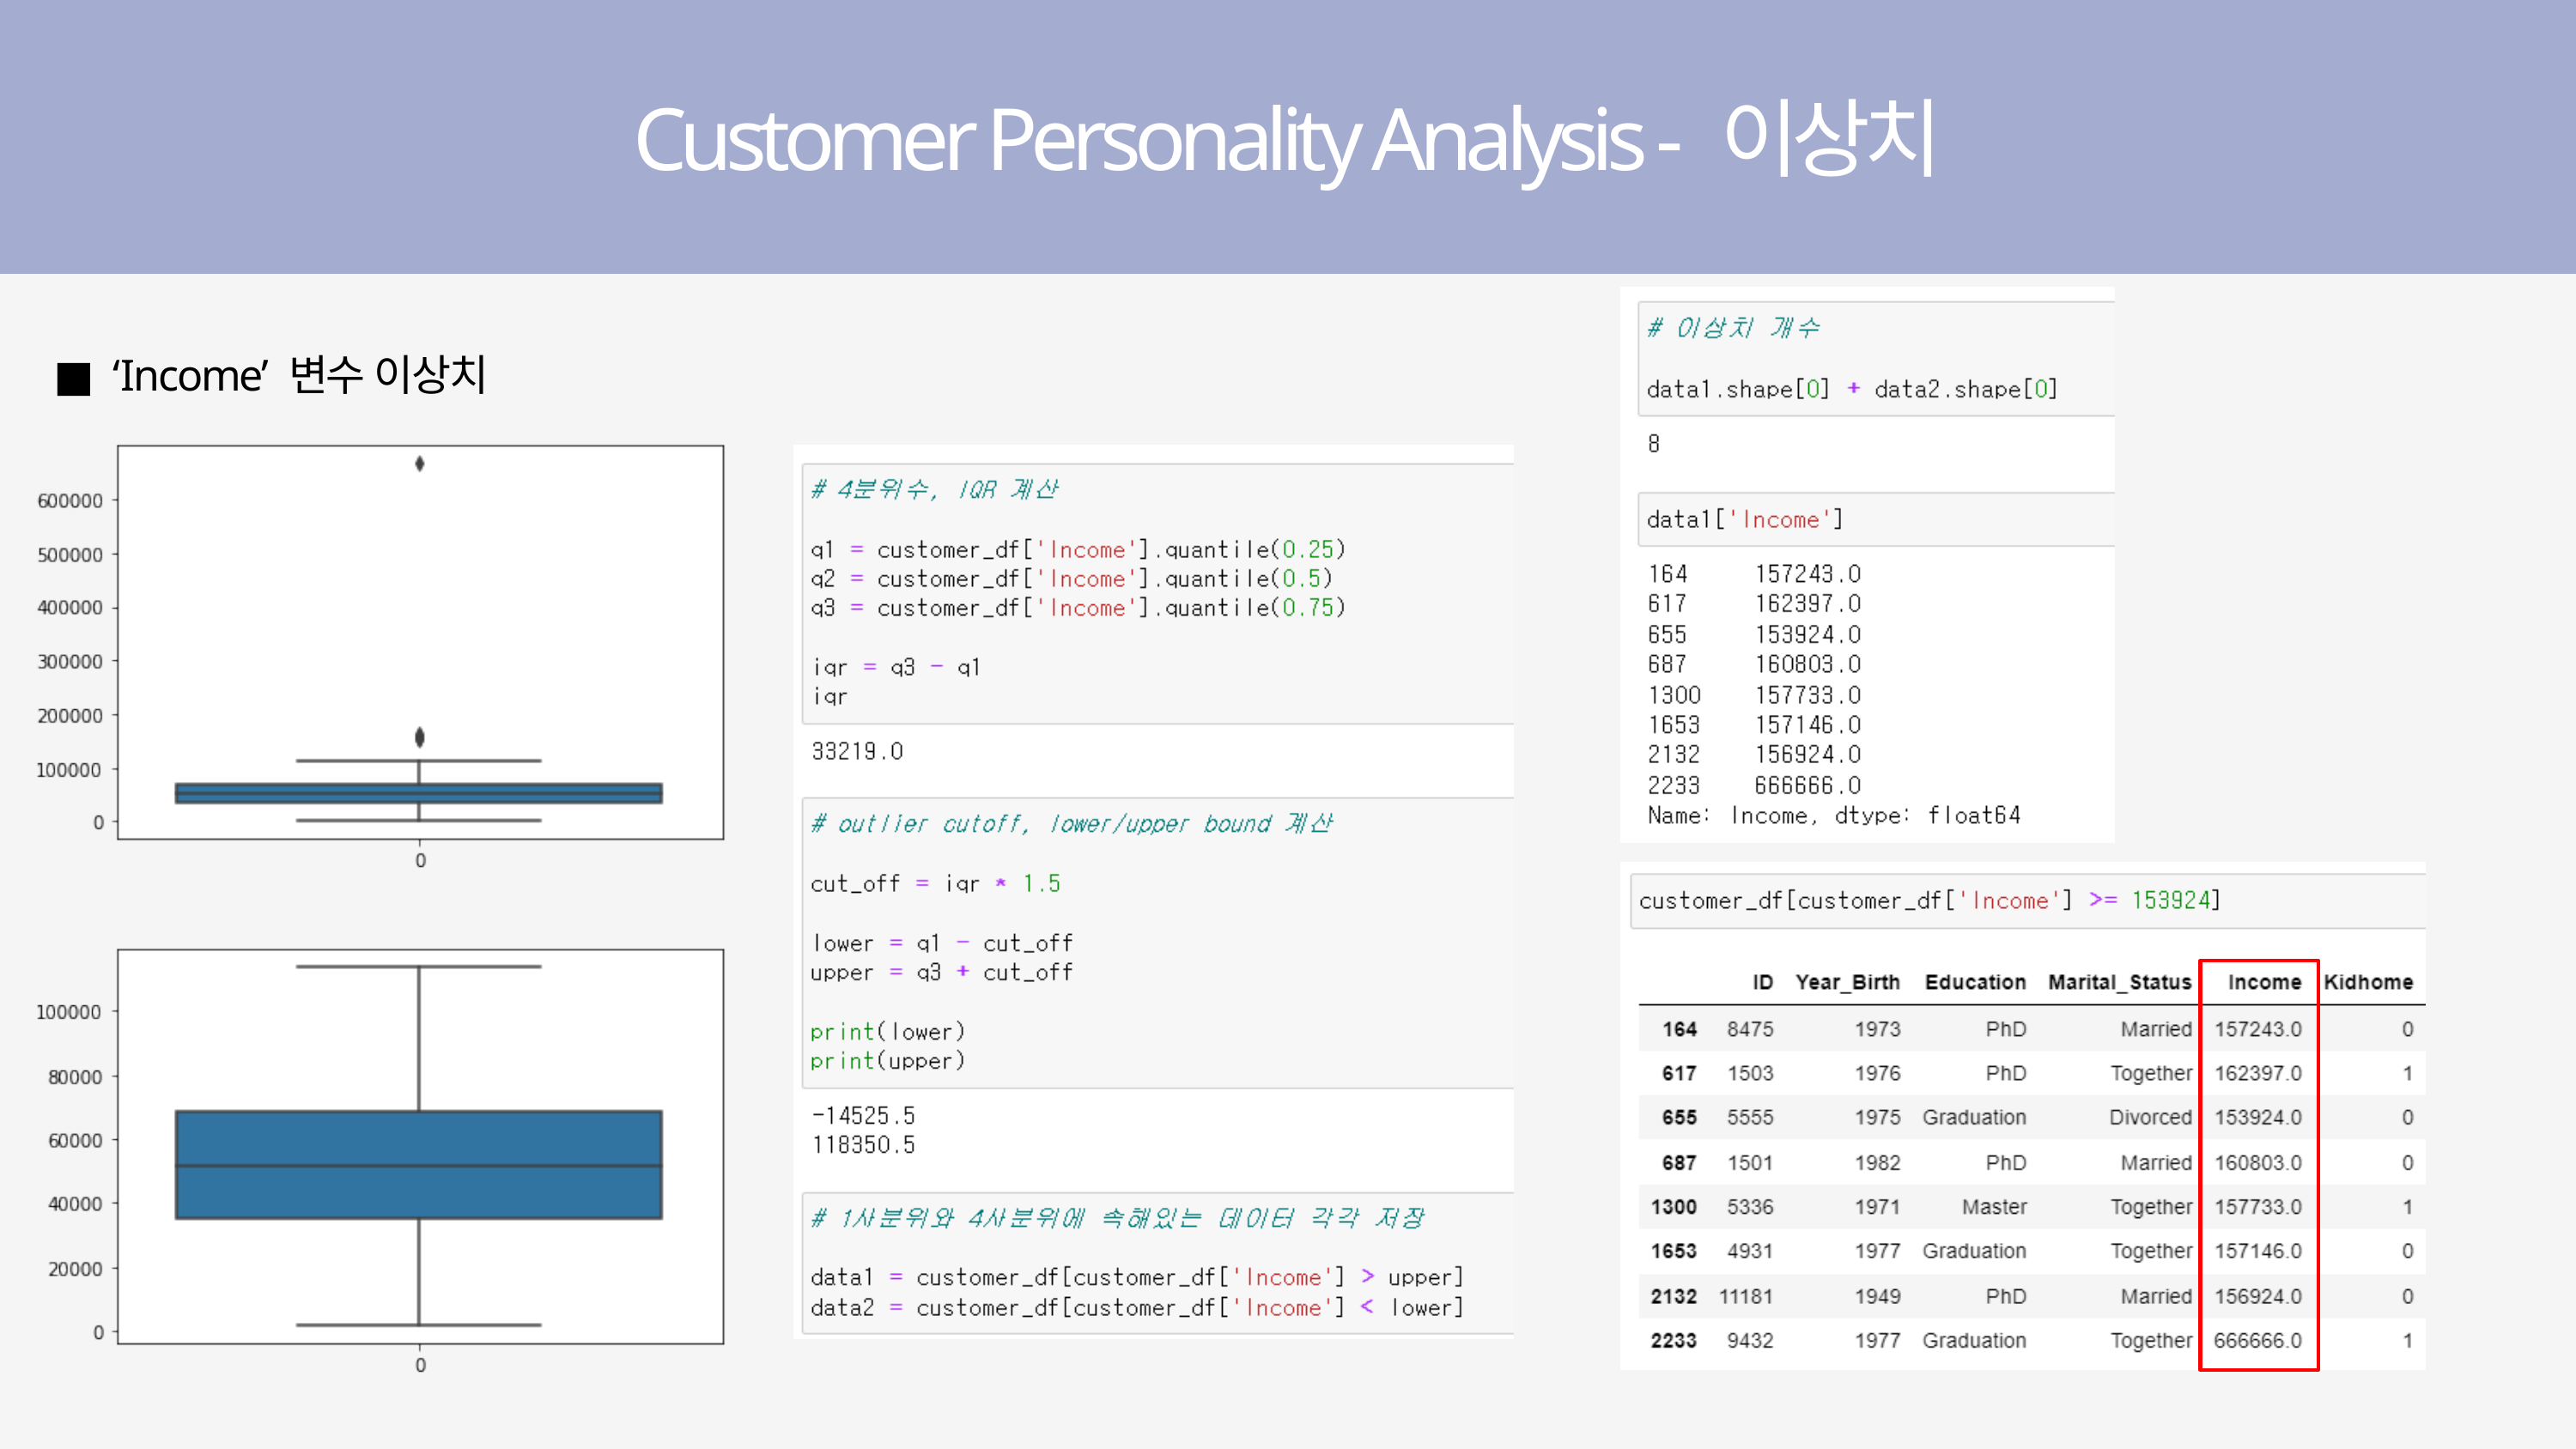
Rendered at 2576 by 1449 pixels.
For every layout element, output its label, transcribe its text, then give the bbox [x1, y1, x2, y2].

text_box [0, 0, 2576, 274]
picture [23, 434, 734, 883]
picture [1620, 861, 2427, 1371]
picture [23, 938, 734, 1387]
picture [1620, 287, 2115, 843]
text_box ■ ‘Income’ 변수 이상치 [40, 342, 966, 407]
picture [793, 445, 1514, 1339]
